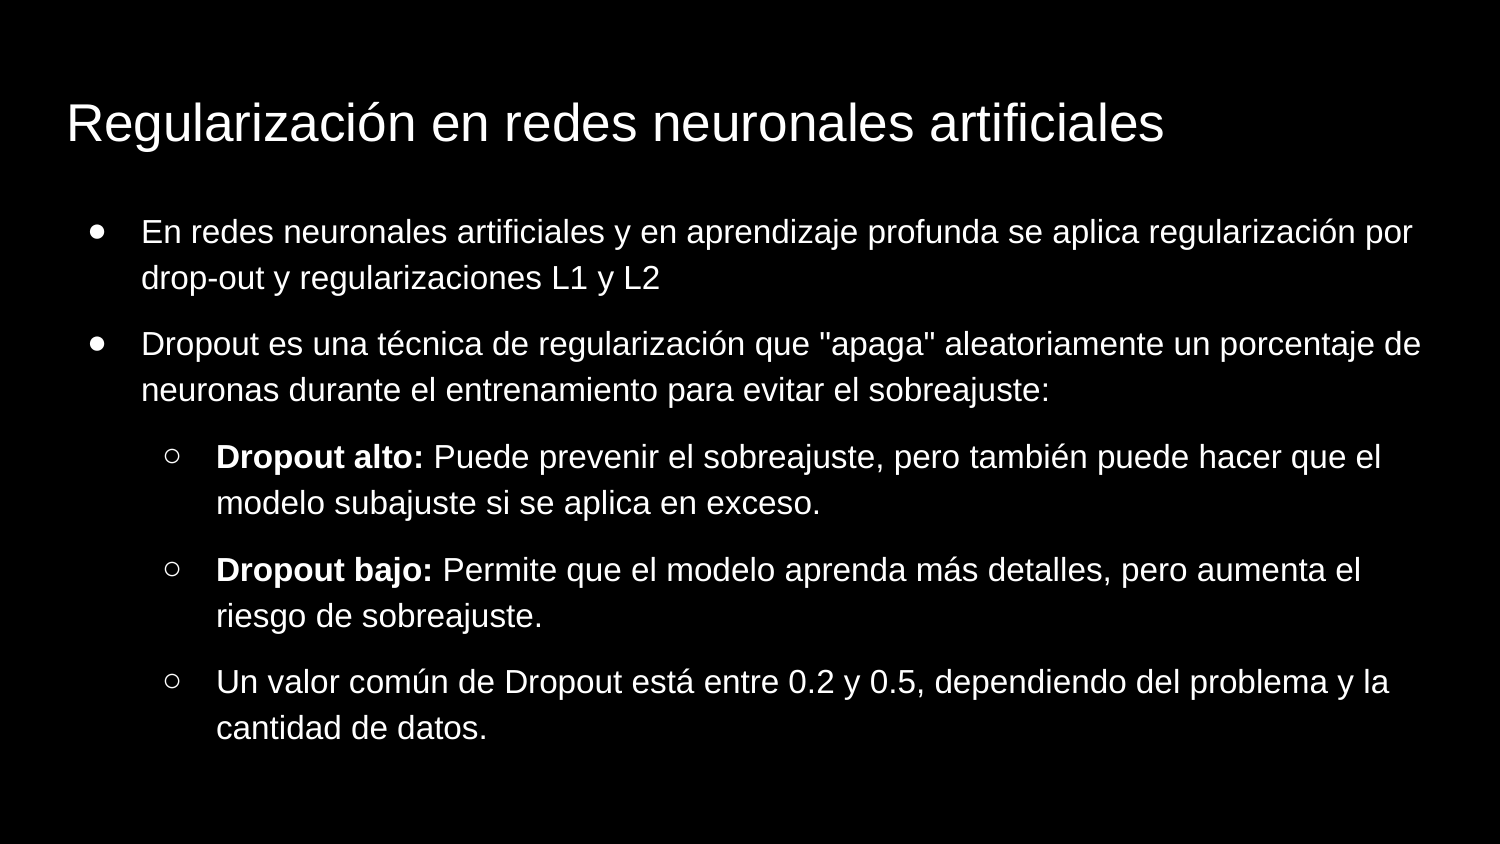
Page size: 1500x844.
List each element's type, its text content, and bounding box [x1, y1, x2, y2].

title Regularización en redes neuronales artificiales [51, 72, 1449, 167]
list En redes neuronales artificiales y en aprendizaje profunda se aplica regularización por drop-out y regularizaciones L1 y L2 Dropout es una técnica de regularización que "apaga" aleatoriamente un porcentaje de neuronas durante el entrenamiento para evitar el sobreajuste: Dropout alto: Puede prevenir el sobreajuste, pero también puede hacer que el modelo subajuste si se aplica en exceso. Dropout bajo: Permite que el modelo aprenda más detalles, pero aumenta el riesgo de sobreajuste. Un valor común de Dropout está entre 0.2 y 0.5, dependiendo del problema y la cantidad de datos. [51, 189, 1449, 750]
